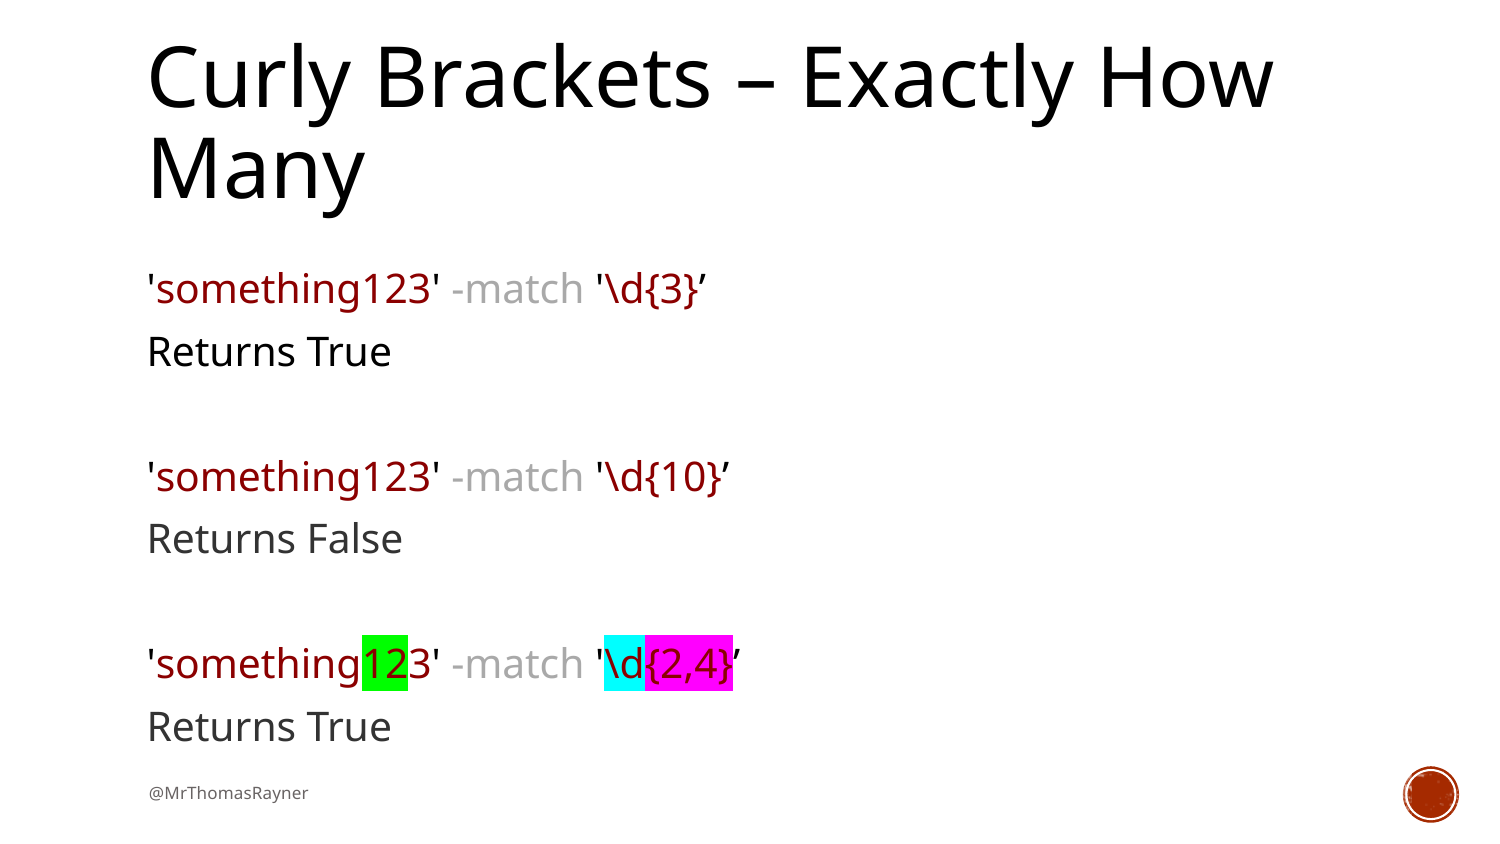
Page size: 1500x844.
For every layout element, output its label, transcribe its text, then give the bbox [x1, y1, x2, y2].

footer @MrThomasRayner [133, 771, 913, 817]
list 'something123' -match '\d{3}’ Returns True 'something123' -match '\d{10}’ Returns False 'something123' -match '\d{2,4}’ Returns True [131, 261, 1370, 760]
title Curly Brackets – Exactly How Many [131, 59, 1370, 192]
